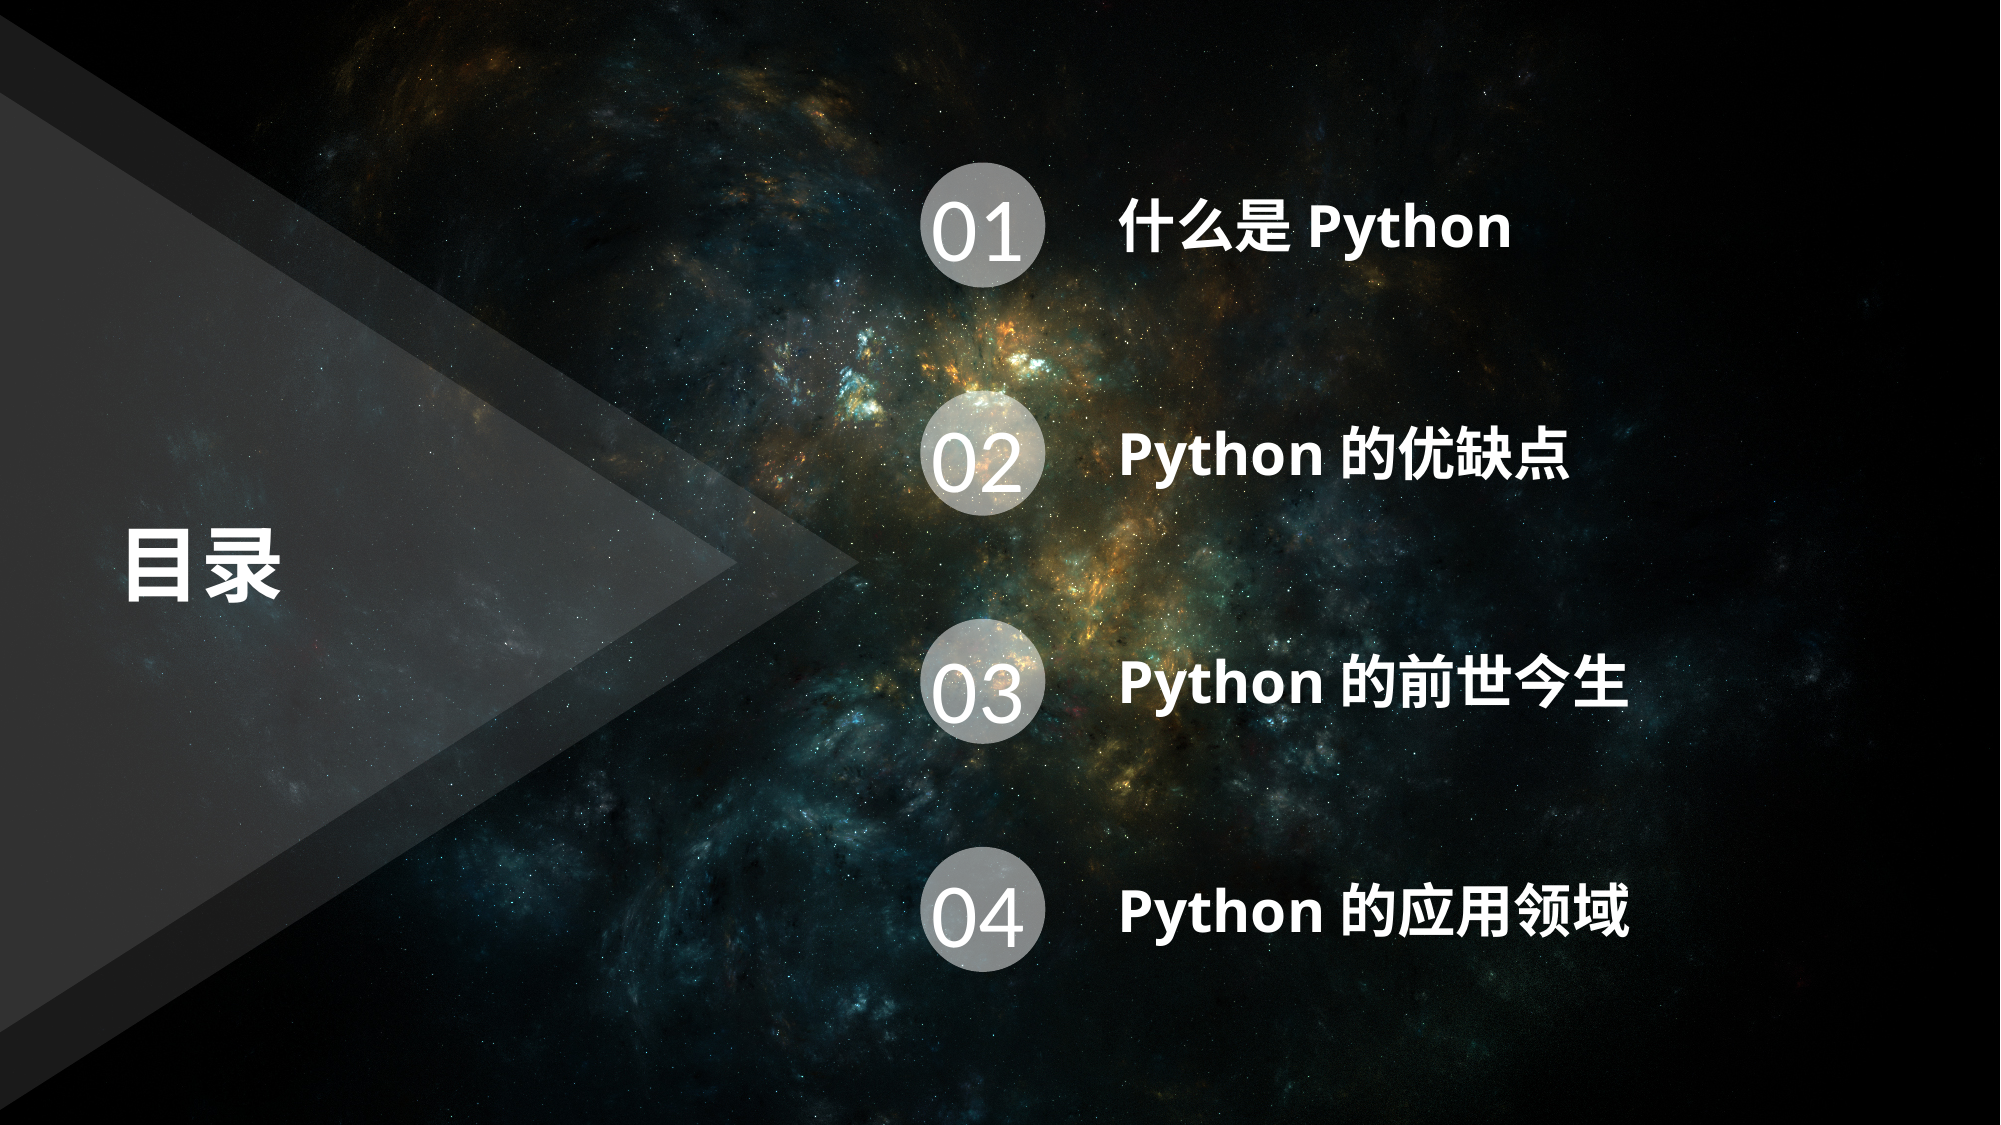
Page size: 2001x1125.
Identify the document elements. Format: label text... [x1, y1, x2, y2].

text_box 目录 [103, 504, 516, 620]
picture [0, 0, 2000, 1125]
text_box 什么是Python [1103, 182, 1810, 267]
text_box Python的应用领域 [1103, 866, 1810, 952]
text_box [0, 92, 738, 1033]
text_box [917, 162, 1046, 289]
text_box Python的优缺点 [1103, 410, 1810, 495]
text_box Python的前世今生 [1103, 638, 1881, 724]
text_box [917, 846, 1046, 975]
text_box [917, 390, 1046, 520]
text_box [917, 618, 1046, 752]
